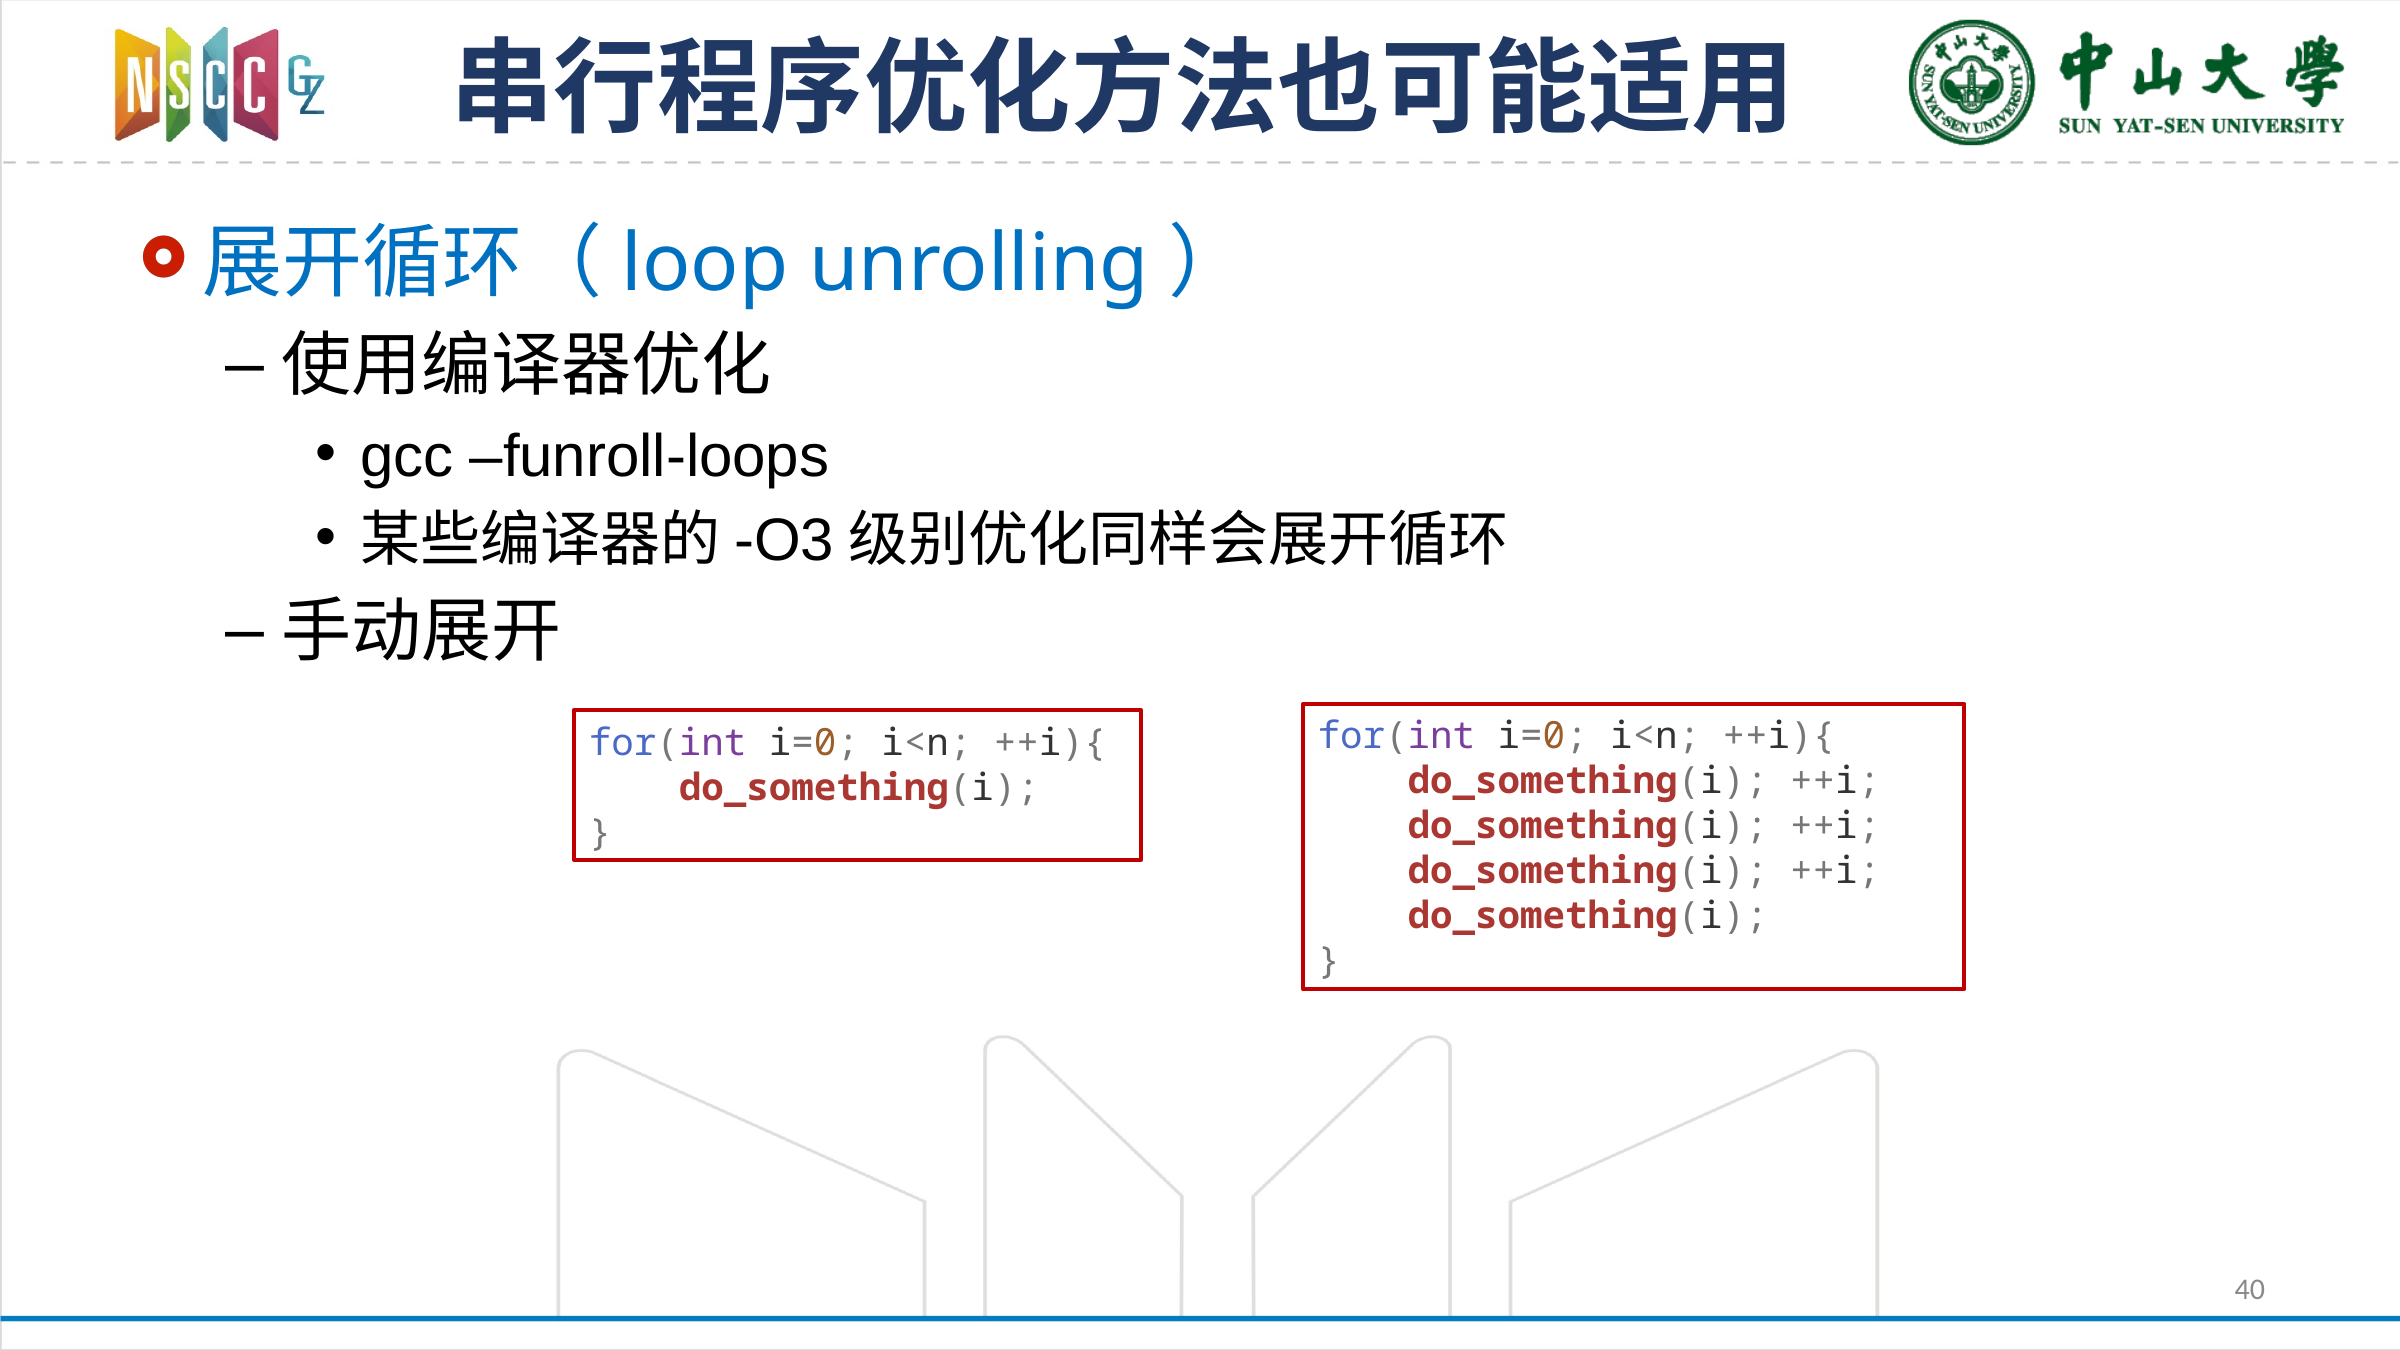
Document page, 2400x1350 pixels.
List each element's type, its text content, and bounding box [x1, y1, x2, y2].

text_box for(int i=0; i<n; ++i){ do_something(i); } [573, 710, 1141, 860]
title 串行程序优化方法也可能适用 [349, 13, 1897, 153]
list 展开循环（loop unrolling） 使用编译器优化 gcc –funroll-loops 某些编译器的-O3级别优化同样会展开循环 手动展开 [120, 202, 2280, 1206]
text_box for(int i=0; i<n; ++i){ do_something(i); ++i; do_something(i); ++i; do_something(i); ++i; do_something(i); } [1302, 704, 1965, 989]
slide_number 40 [1719, 1251, 2280, 1324]
picture [0, 0, 2400, 1350]
